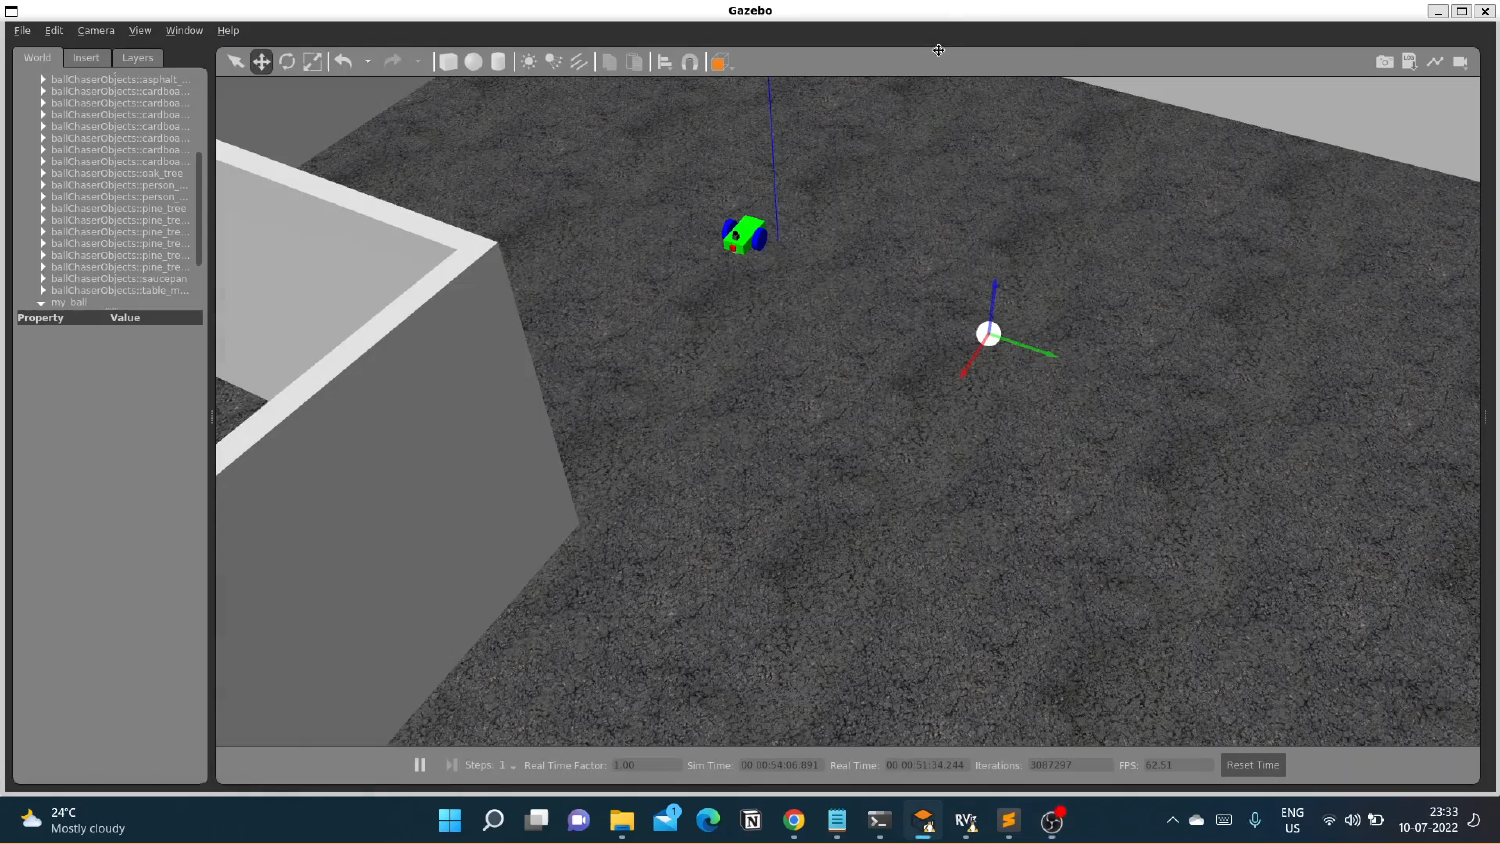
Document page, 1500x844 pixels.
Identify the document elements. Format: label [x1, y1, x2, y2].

text_box [0, 0, 1500, 844]
